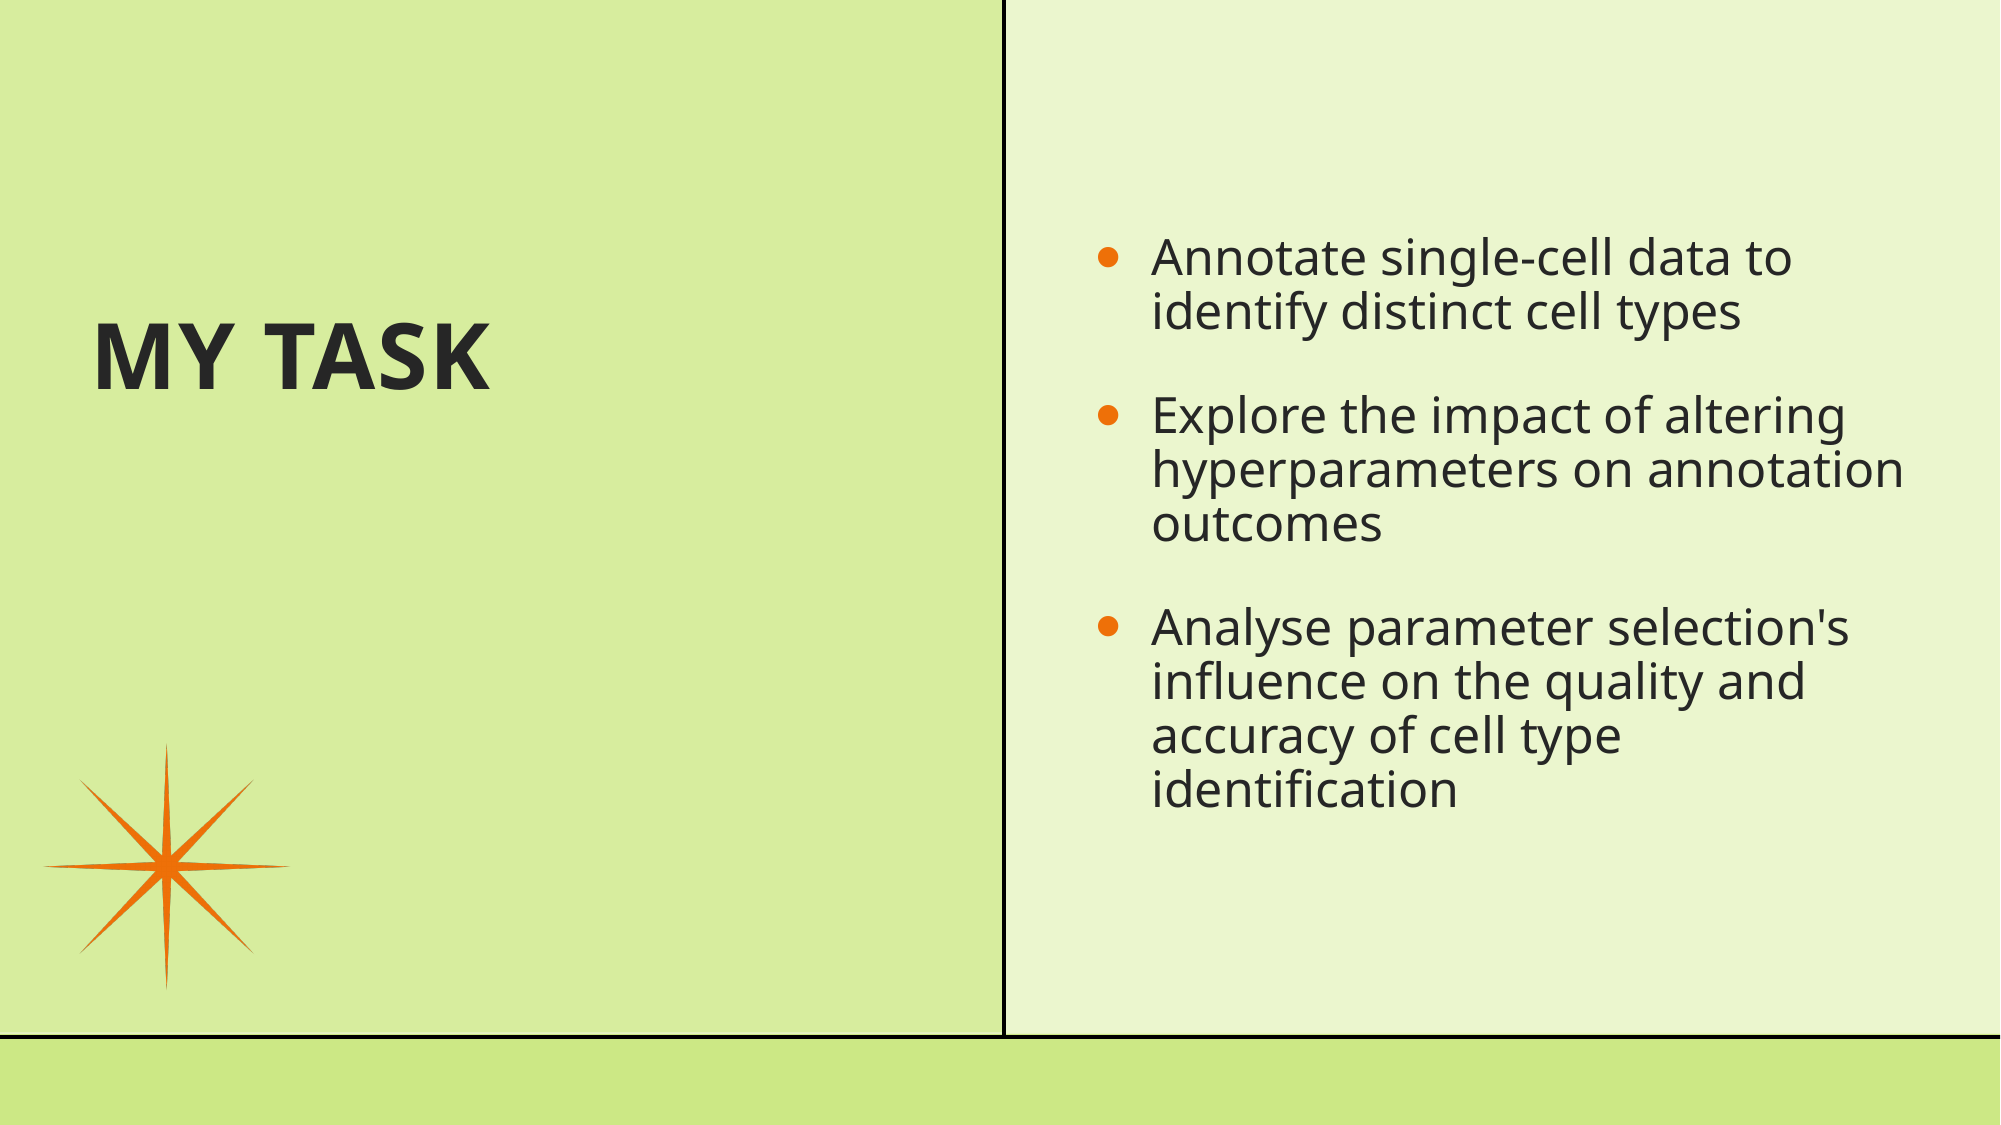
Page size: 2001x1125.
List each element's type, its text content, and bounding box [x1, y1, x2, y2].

list Annotate single-cell data to identify distinct cell types Explore the impact of altering hyperparameters on annotation outcomes Analyse parameter selection's influence on the quality and accuracy of cell type identification [1080, 75, 1935, 975]
title My Task [75, 75, 922, 645]
picture [32, 732, 301, 1001]
